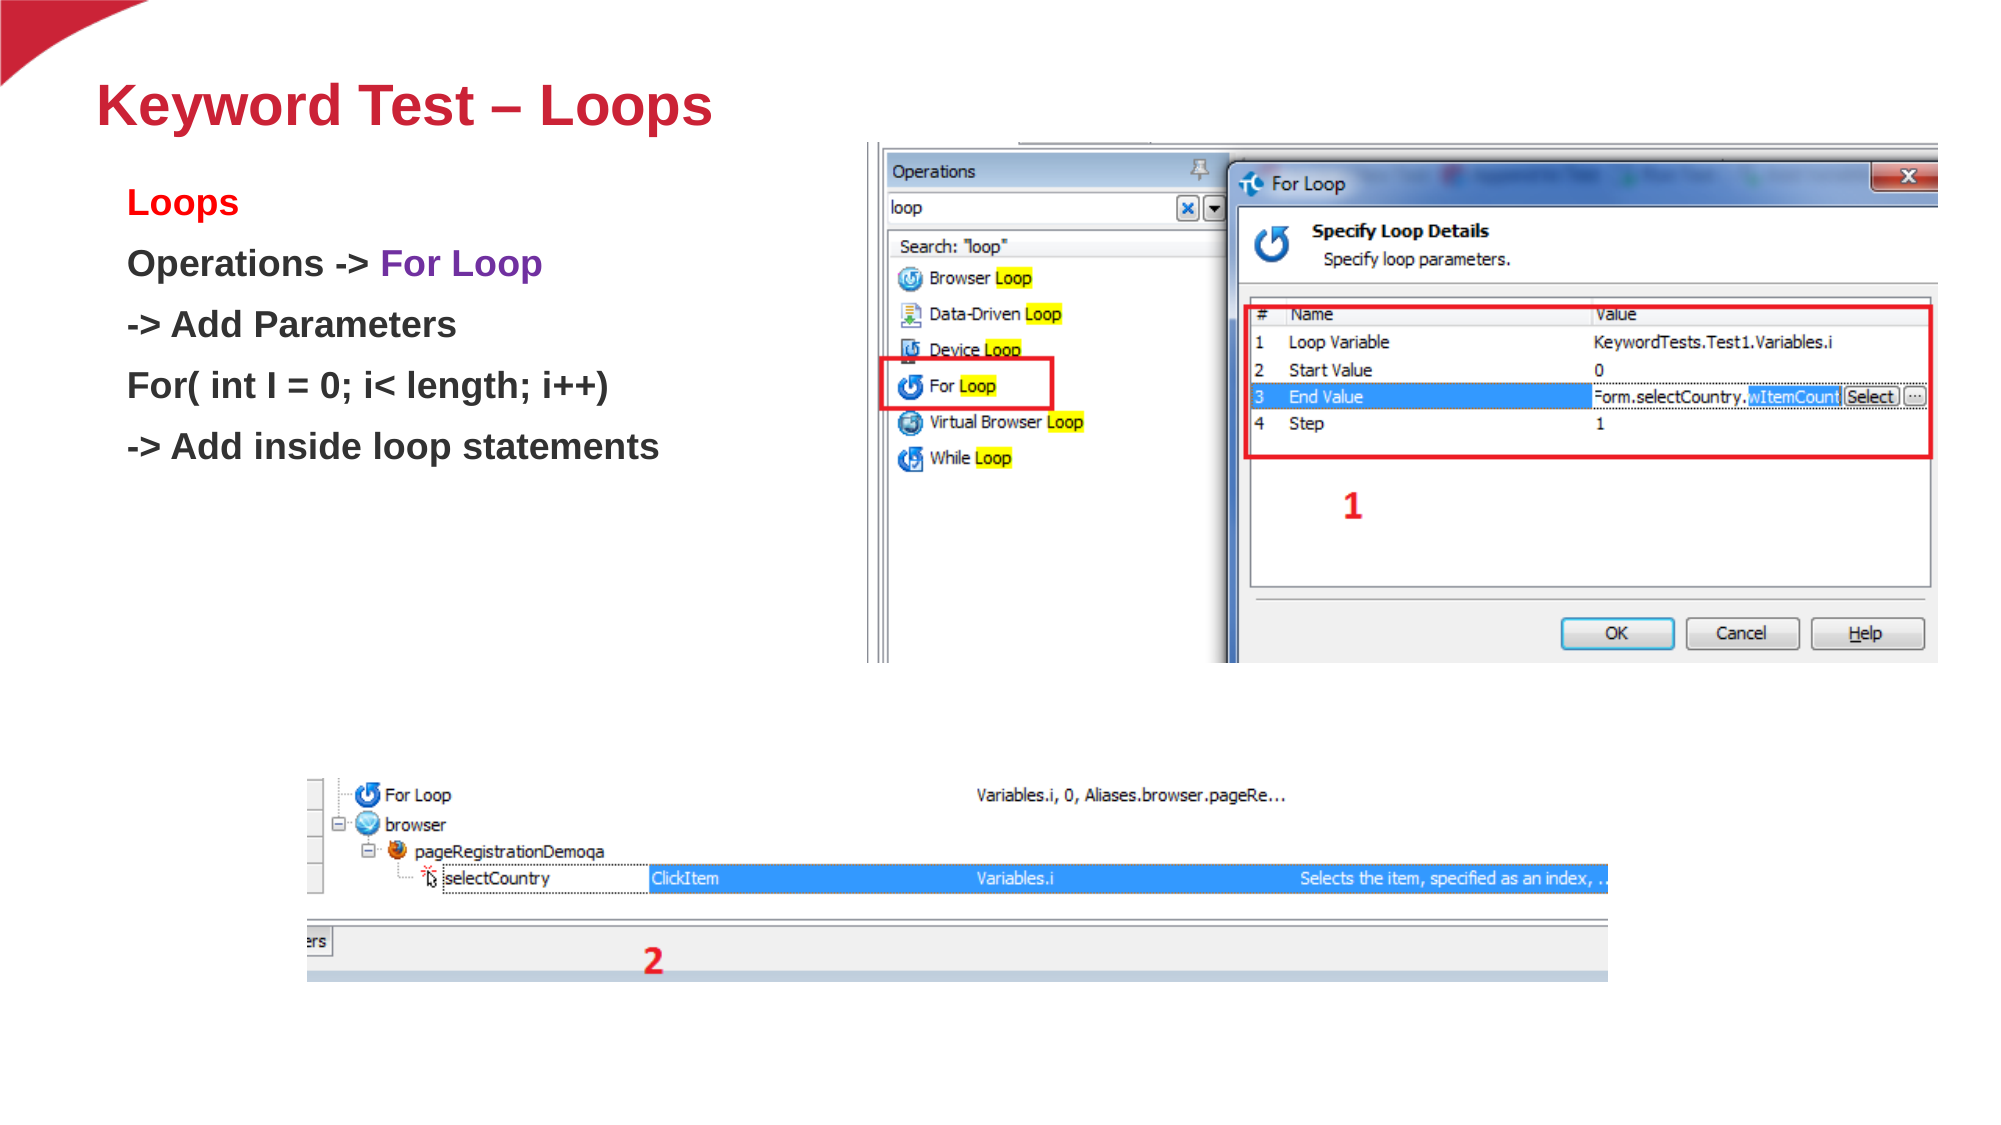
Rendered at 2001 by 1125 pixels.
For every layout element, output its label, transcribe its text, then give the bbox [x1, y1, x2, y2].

picture [0, 0, 81, 91]
title Keyword Test – Loops [81, 0, 970, 146]
list Loops Operations -> For Loop -> Add Parameters For( int I = 0; i< length; i++) -> Add inside loop statements [111, 175, 867, 490]
picture [867, 142, 1938, 663]
picture [307, 778, 1608, 982]
